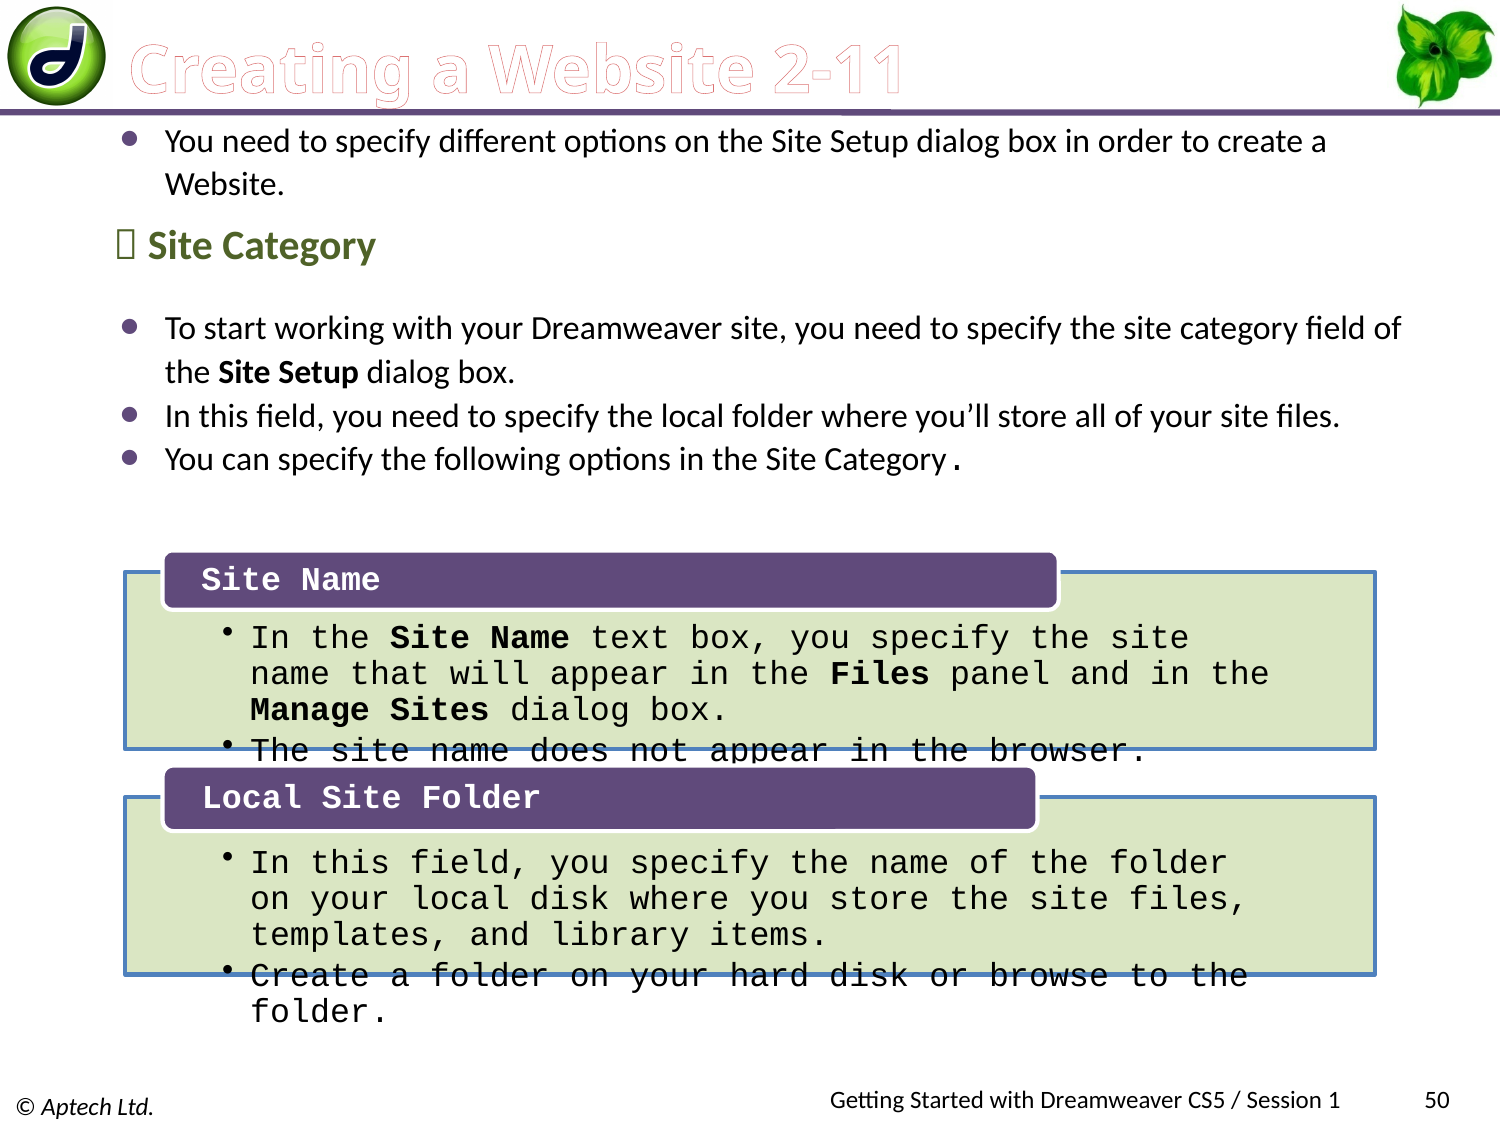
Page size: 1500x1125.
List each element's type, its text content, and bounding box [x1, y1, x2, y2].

picture [1387, 0, 1500, 109]
slide_number 50 [1363, 1084, 1465, 1113]
text_box You need to specify different options on the Site Setup dialog box in order to create a Website. [75, 137, 1463, 225]
footer Getting Started with Dreamweaver CS5 / Session 1 [375, 1084, 1363, 1113]
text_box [124, 549, 1376, 976]
text_box  Site Category [98, 224, 392, 275]
picture [0, 0, 113, 109]
title Creating a Website 2-11 [112, 32, 1363, 101]
text_box To start working with your Dreamweaver site, you need to specify the site category field of the Site Setup dialog box. In this field, you need to specify the local folder where you’ll store all of your site files. You can specify the following options in the Site Category. [75, 299, 1463, 525]
